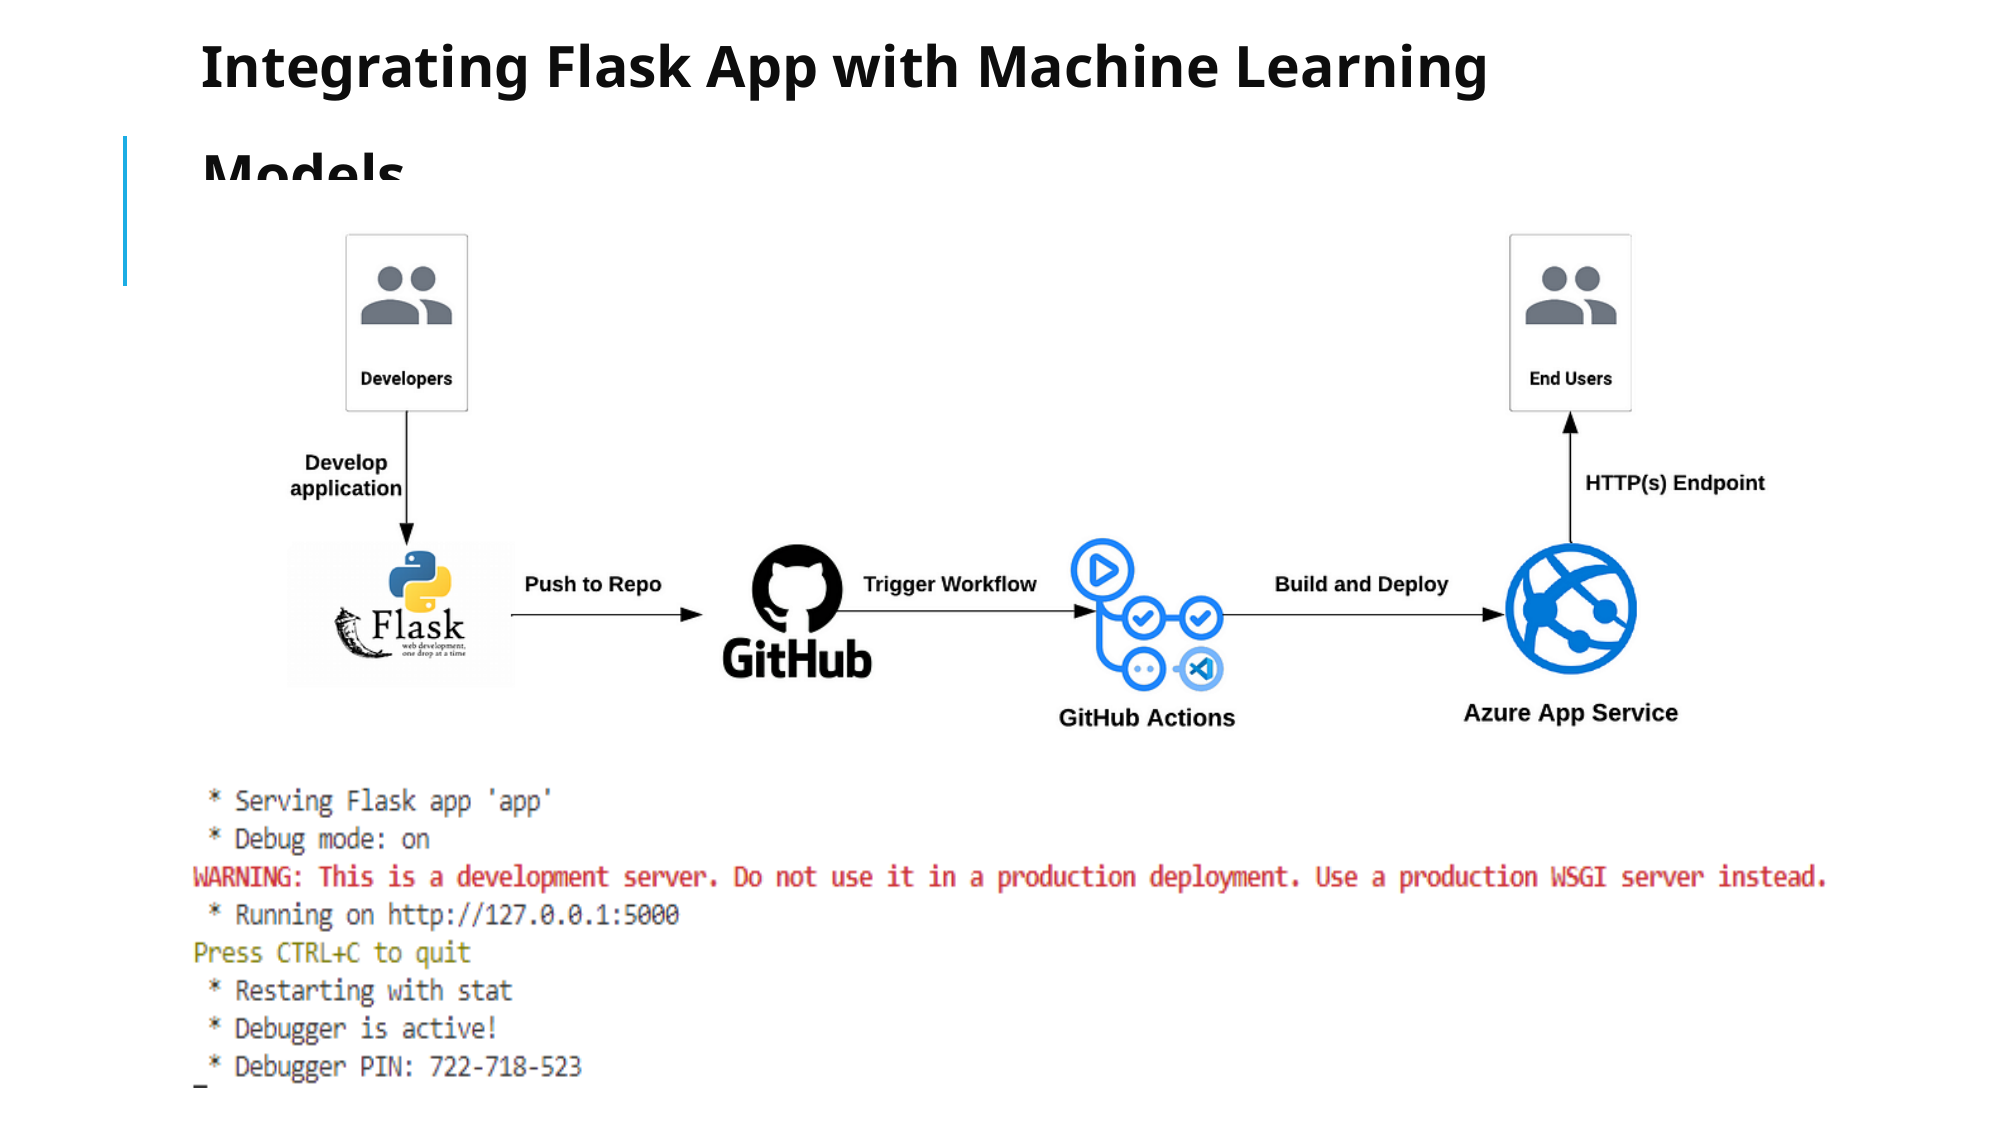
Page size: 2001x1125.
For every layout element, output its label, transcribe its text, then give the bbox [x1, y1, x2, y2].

picture [127, 180, 1903, 1088]
title Integrating Flask App with Machine Learning Models [186, 99, 1635, 178]
